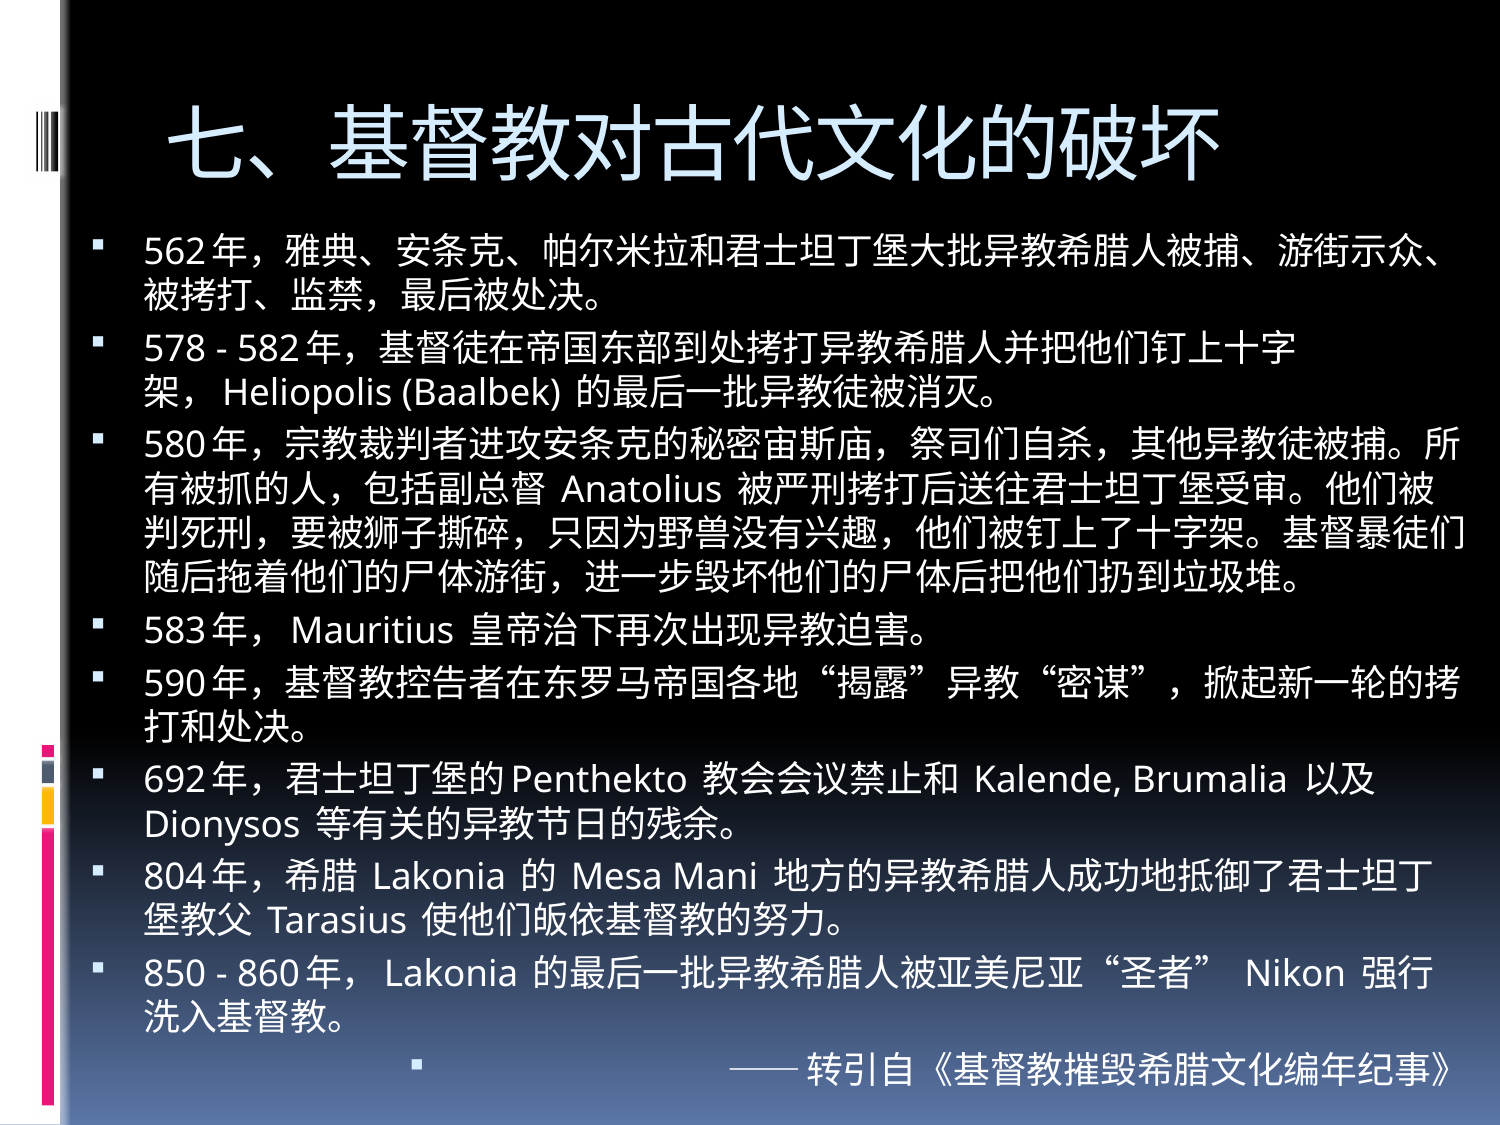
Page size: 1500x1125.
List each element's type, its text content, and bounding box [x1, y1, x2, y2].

title 七、基督教对古代文化的破坏 [150, 83, 1425, 219]
list 562年，雅典、安条克、帕尔米拉和君士坦丁堡大批异教希腊人被捕、游街示众、被拷打、监禁，最后被处决。 578 - 582年，基督徒在帝国东部到处拷打异教希腊人并把他们钉上十字架，Heliopolis (Baalbek) 的最后一批异教徒被消灭。 580年，宗教裁判者进攻安条克的秘密宙斯庙，祭司们自杀，其他异教徒被捕。所有被抓的人，包括副总督 Anatolius 被严刑拷打后送往君士坦丁堡受审。他们被判死刑，要被狮子撕碎，只因为野兽没有兴趣，他们被钉上了十字架。基督暴徒们随后拖着他们的尸体游街，进一步毁坏他们的尸体后把他们扔到垃圾堆。 583年，Mauritius 皇帝治下再次出现异教迫害。 590年，基督教控告者在东罗马帝国各地“揭露”异教“密谋”，掀起新一轮的拷打和处决。 692年，君士坦丁堡的Penthekto 教会会议禁止和 Kalende, Brumalia 以及 Dionysos 等有关的异教节日的残余。 804年，希腊 Lakonia 的 Mesa Mani 地方的异教希腊人成功地抵御了君士坦丁堡教父 Tarasius 使他们皈依基督教的努力。 850 - 860年，Lakonia 的最后一批异教希腊人被亚美尼亚“圣者” Nikon 强行洗入基督教。 ——转引自《基督教摧毁希腊文化编年纪事》 [64, 219, 1483, 1106]
